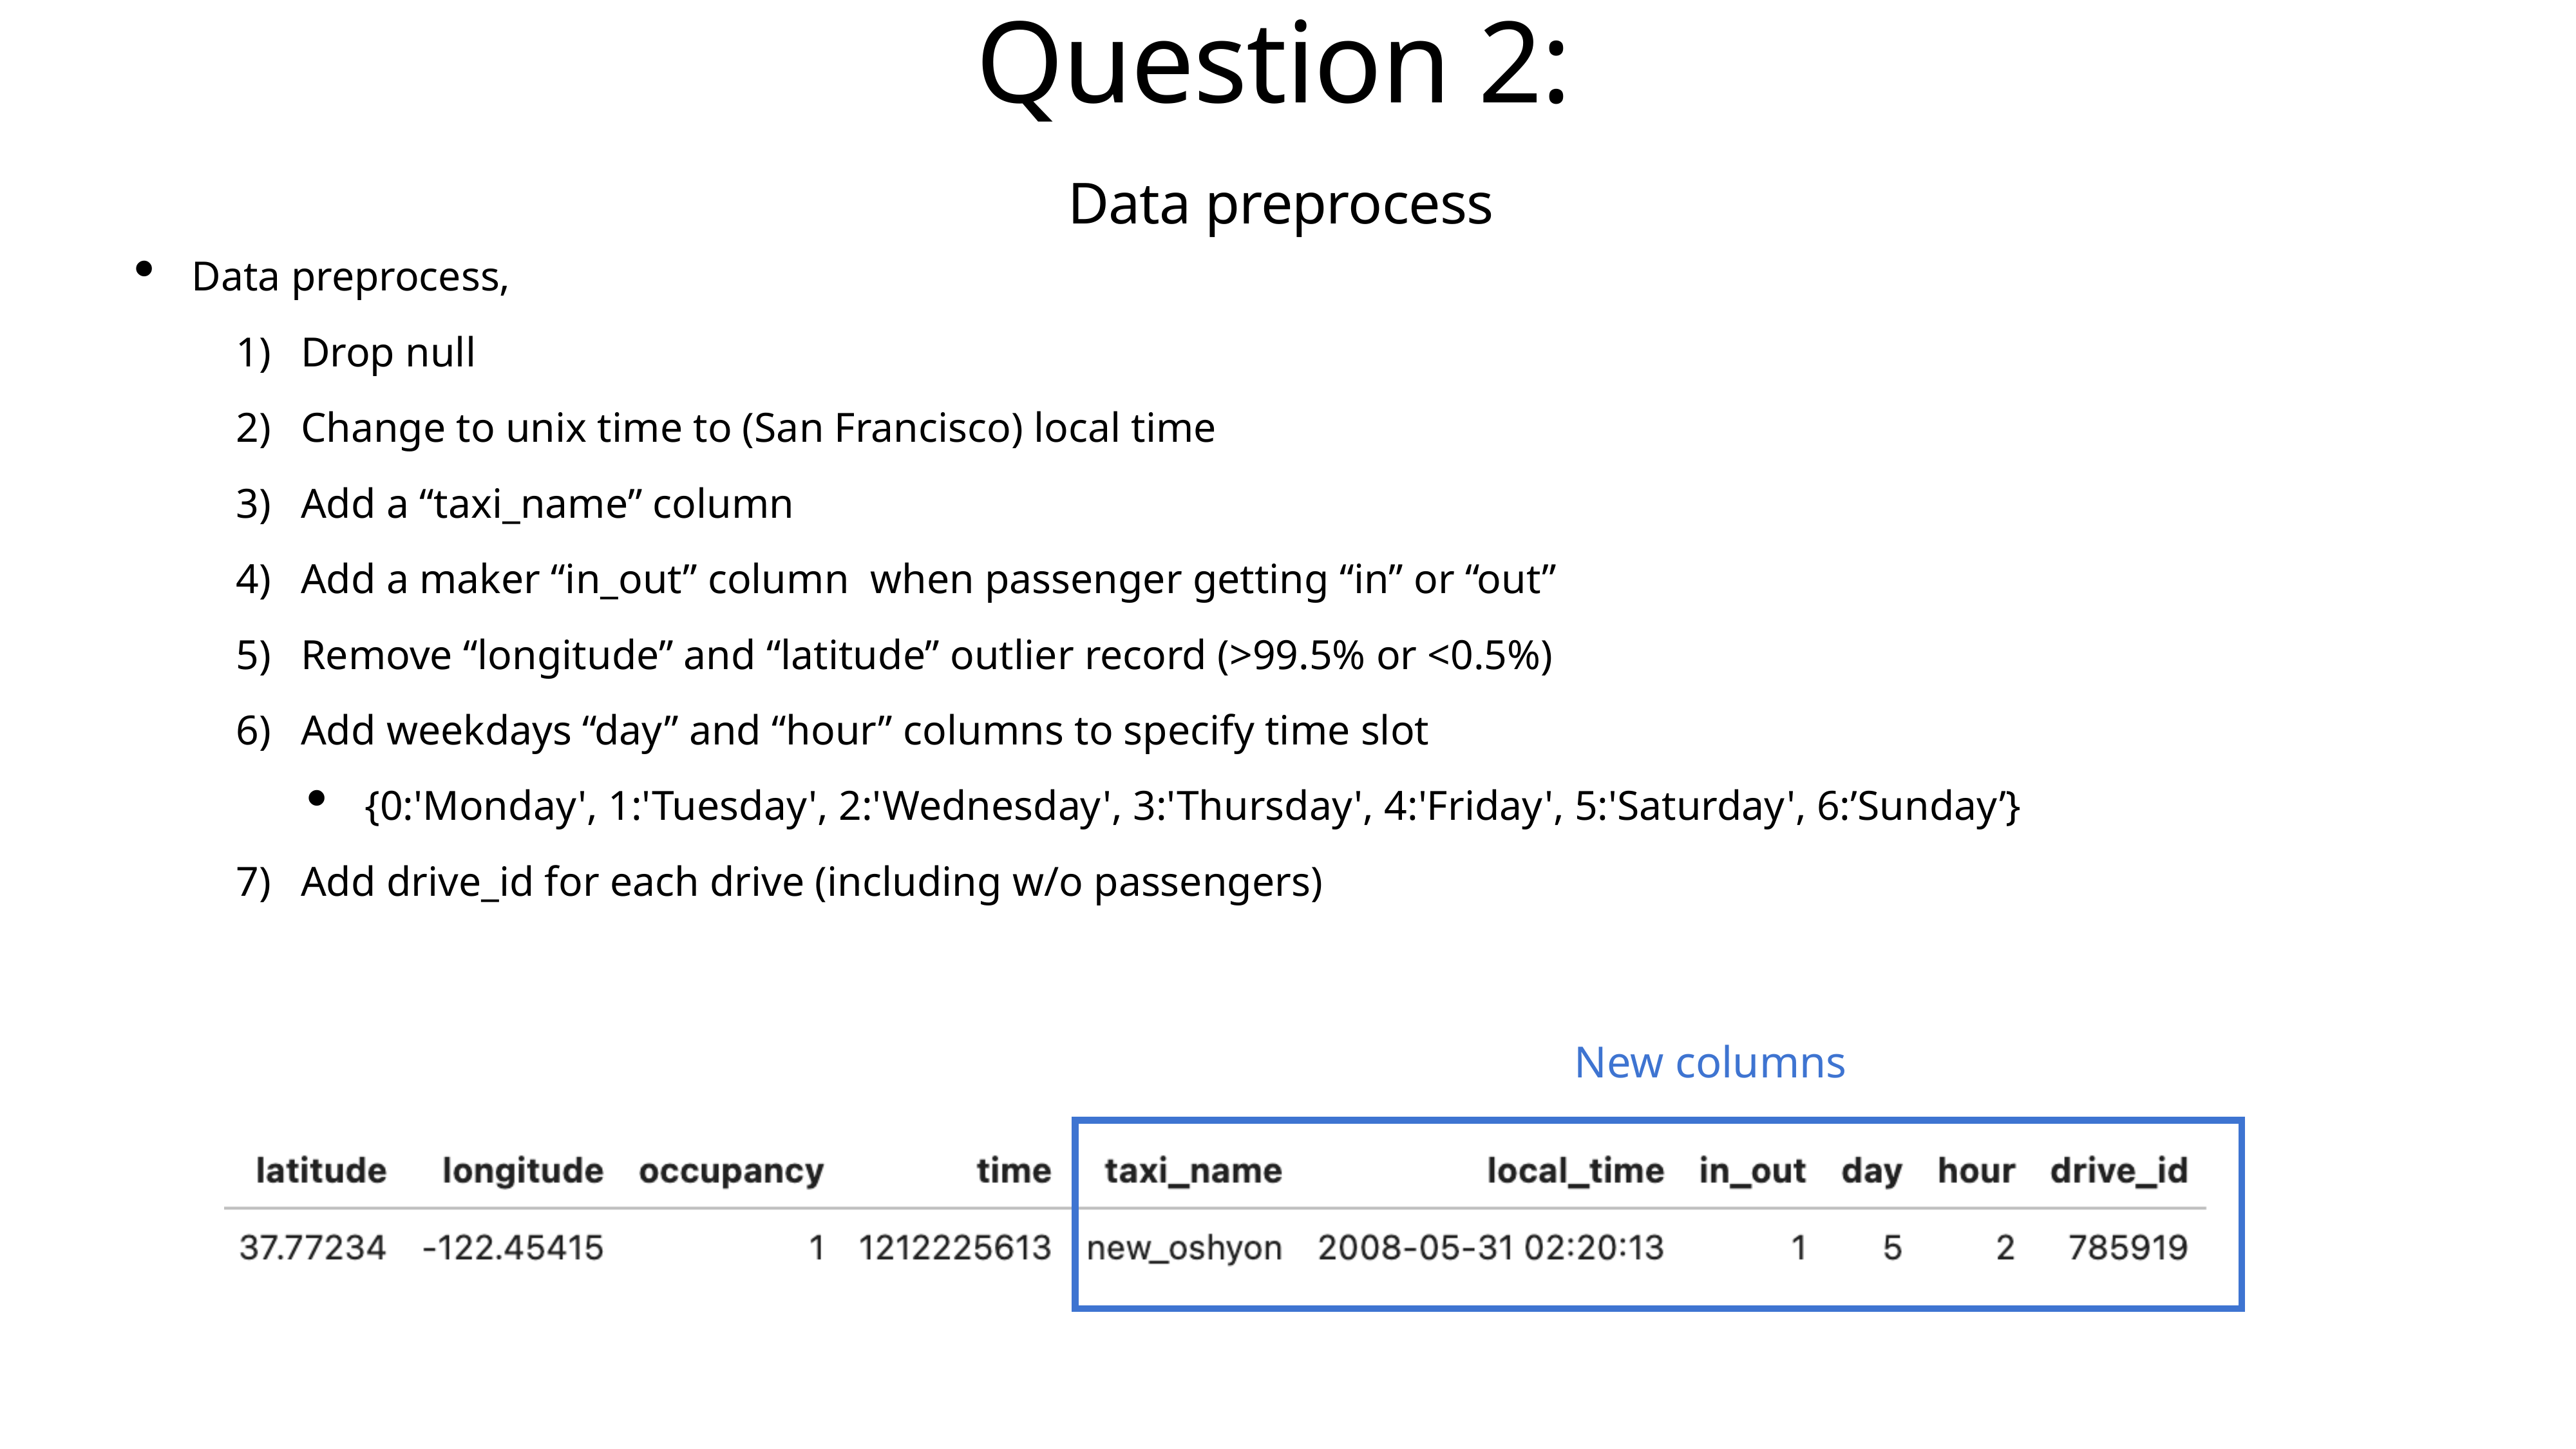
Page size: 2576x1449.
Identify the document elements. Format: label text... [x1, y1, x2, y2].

list Data preprocess, Drop null Change to unix time to (San Francisco) local time Add a “taxi_name” column Add a maker “in_out” column when passenger getting “in” or “out” Remove “longitude” and “latitude” outlier record (>99.5% or <0.5%) Add weekdays “day” and “hour” columns to specify time slot {0:'Monday', 1:'Tuesday', 2:'Wednesday', 3:'Thursday', 4:'Friday', 5:'Saturday', 6:’Sunday’} Add drive_id for each drive (including w/o passengers) [128, 251, 2448, 1148]
picture [224, 1143, 2224, 1286]
list Data preprocess [128, 194, 2448, 251]
text_box New columns [1549, 1028, 1872, 1093]
text_box [1075, 1120, 2242, 1309]
title Question 2: [128, 10, 2448, 194]
